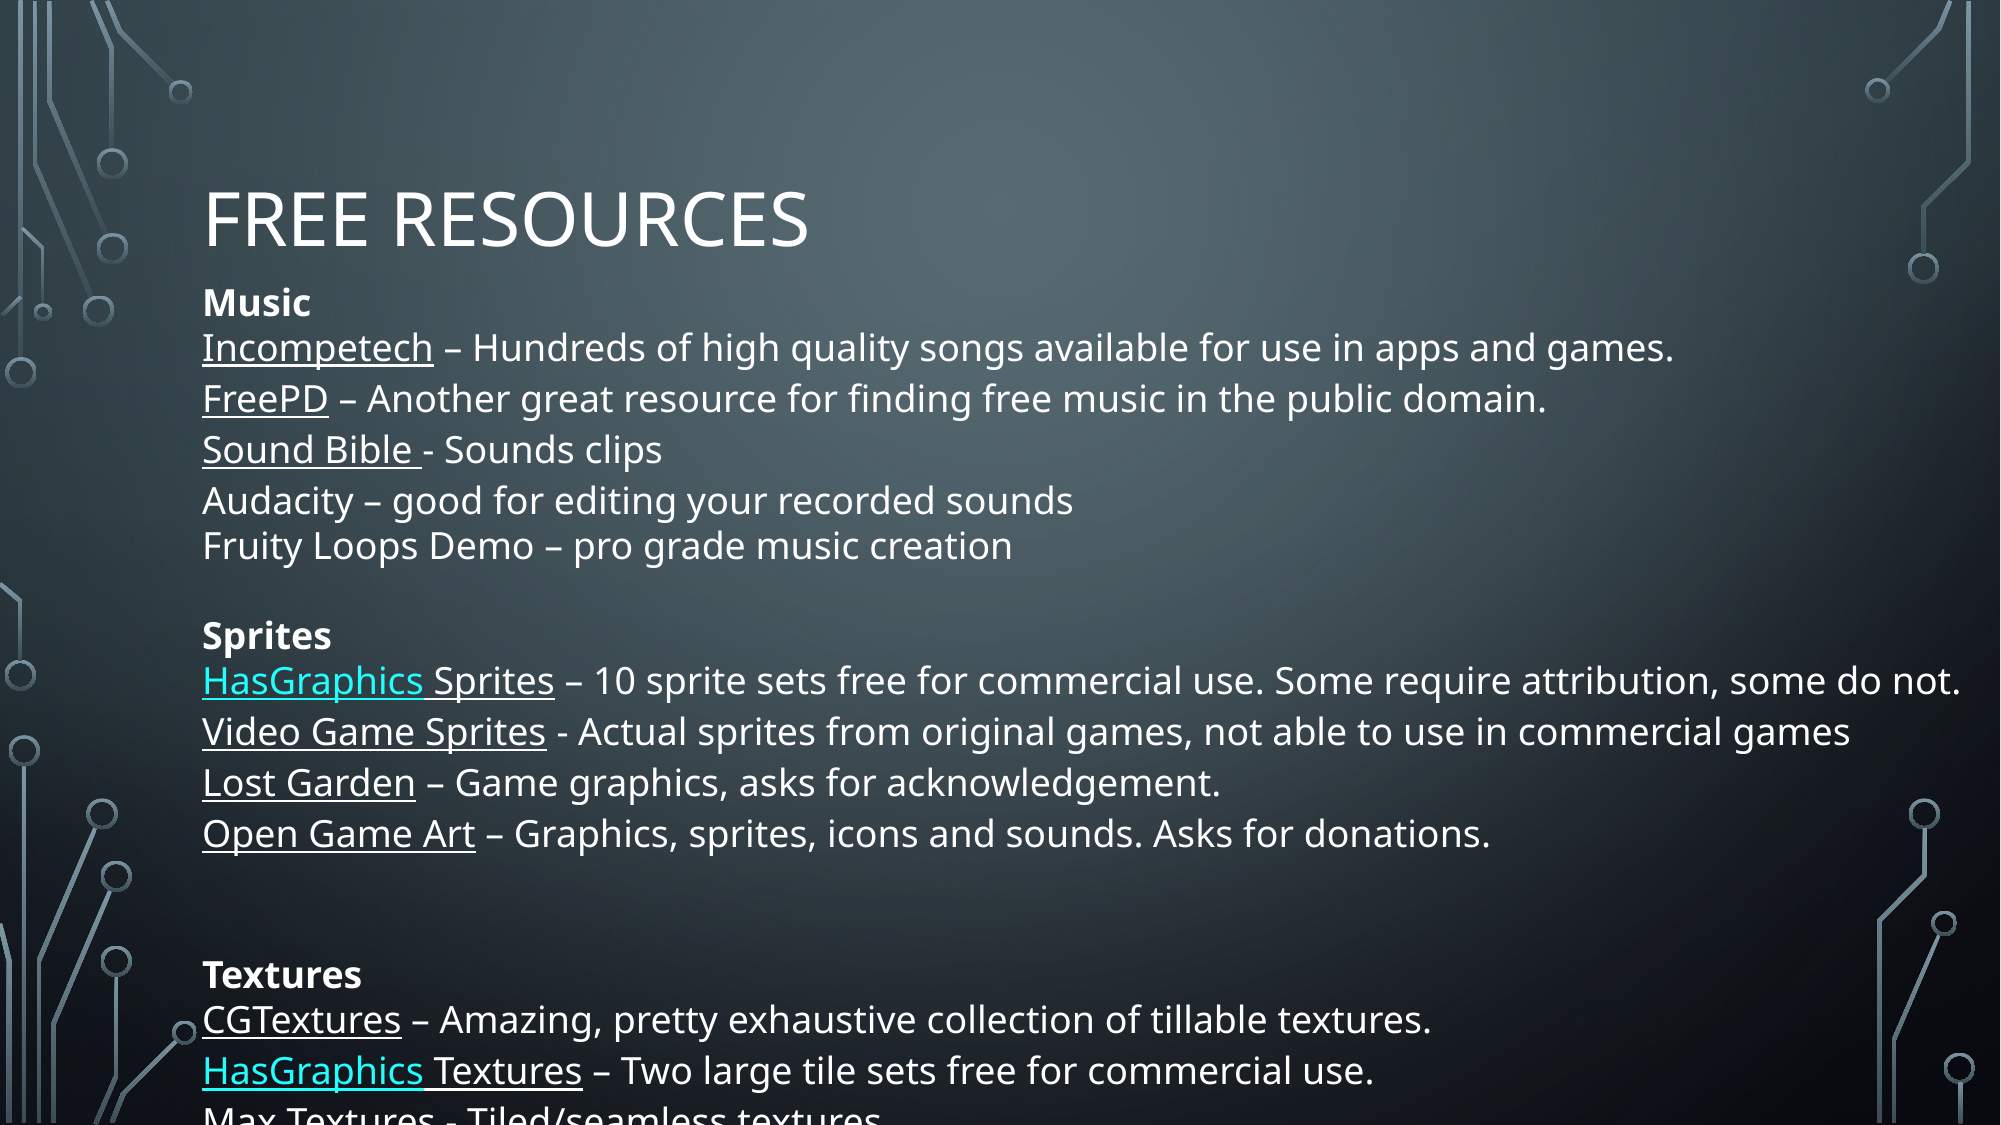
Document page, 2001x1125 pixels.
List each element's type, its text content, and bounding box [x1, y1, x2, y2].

title Free Resources [187, 101, 1813, 271]
text_box Music Incompetech – Hundreds of high quality songs available for use in apps and games. FreePD – Another great resource for finding free music in the public domain. Sound Bible - Sounds clips Audacity – good for editing your recorded sounds Fruity Loops Demo – pro grade music creation Sprites HasGraphics Sprites – 10 sprite sets free for commercial use. Some require attribution, some do not. Video Game Sprites - Actual sprites from original games, not able to use in commercial games Lost Garden – Game graphics, asks for acknowledgement. Open Game Art – Graphics, sprites, icons and sounds. Asks for donations. Textures CGTextures – Amazing, pretty exhaustive collection of tillable textures. HasGraphics Textures – Two large tile sets free for commercial use. Max Textures - Tiled/seamless textures [187, 271, 2000, 1125]
